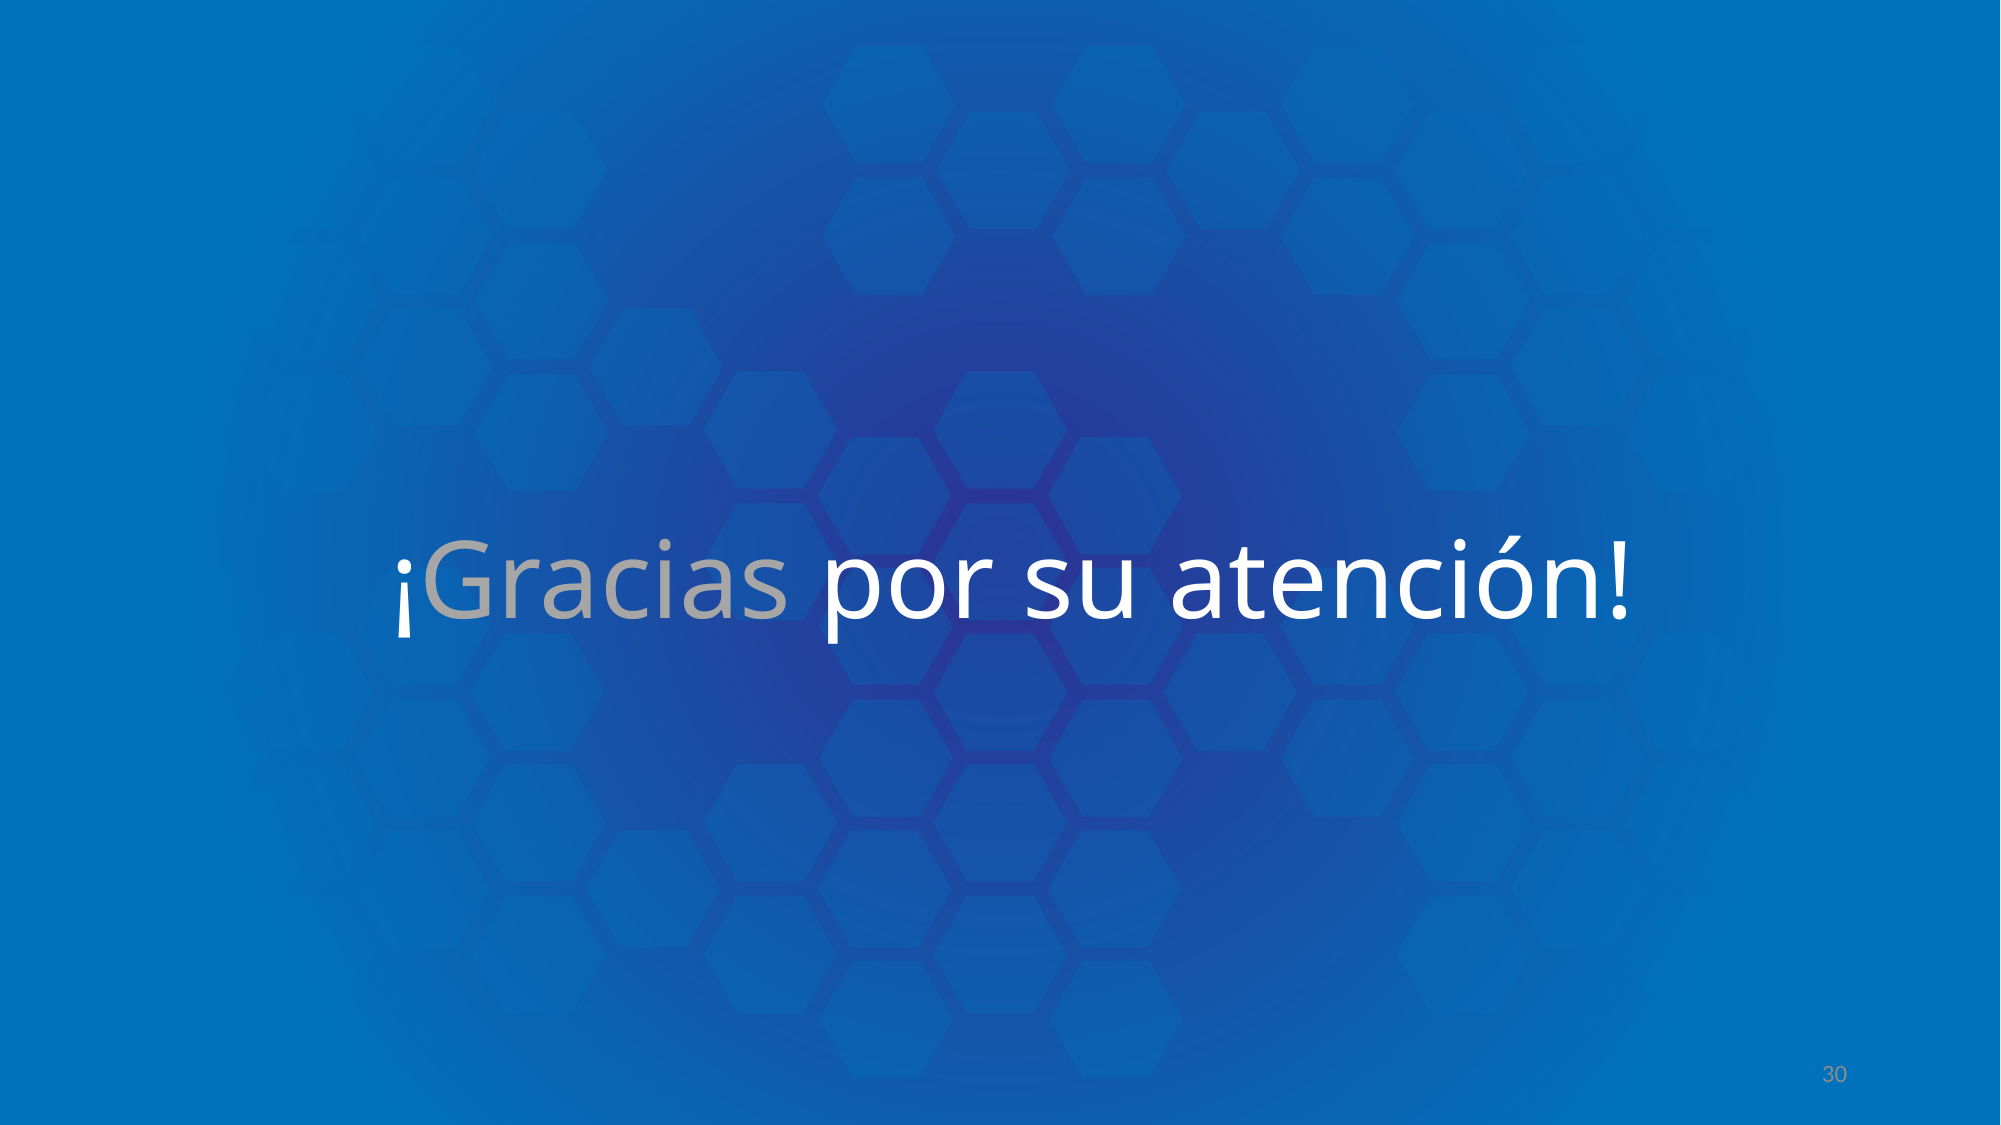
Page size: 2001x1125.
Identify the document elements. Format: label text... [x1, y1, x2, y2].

text_box ¡Gracias por su atención! [365, 431, 1660, 650]
picture [0, 0, 2001, 1125]
slide_number 30 [1412, 1042, 1863, 1103]
